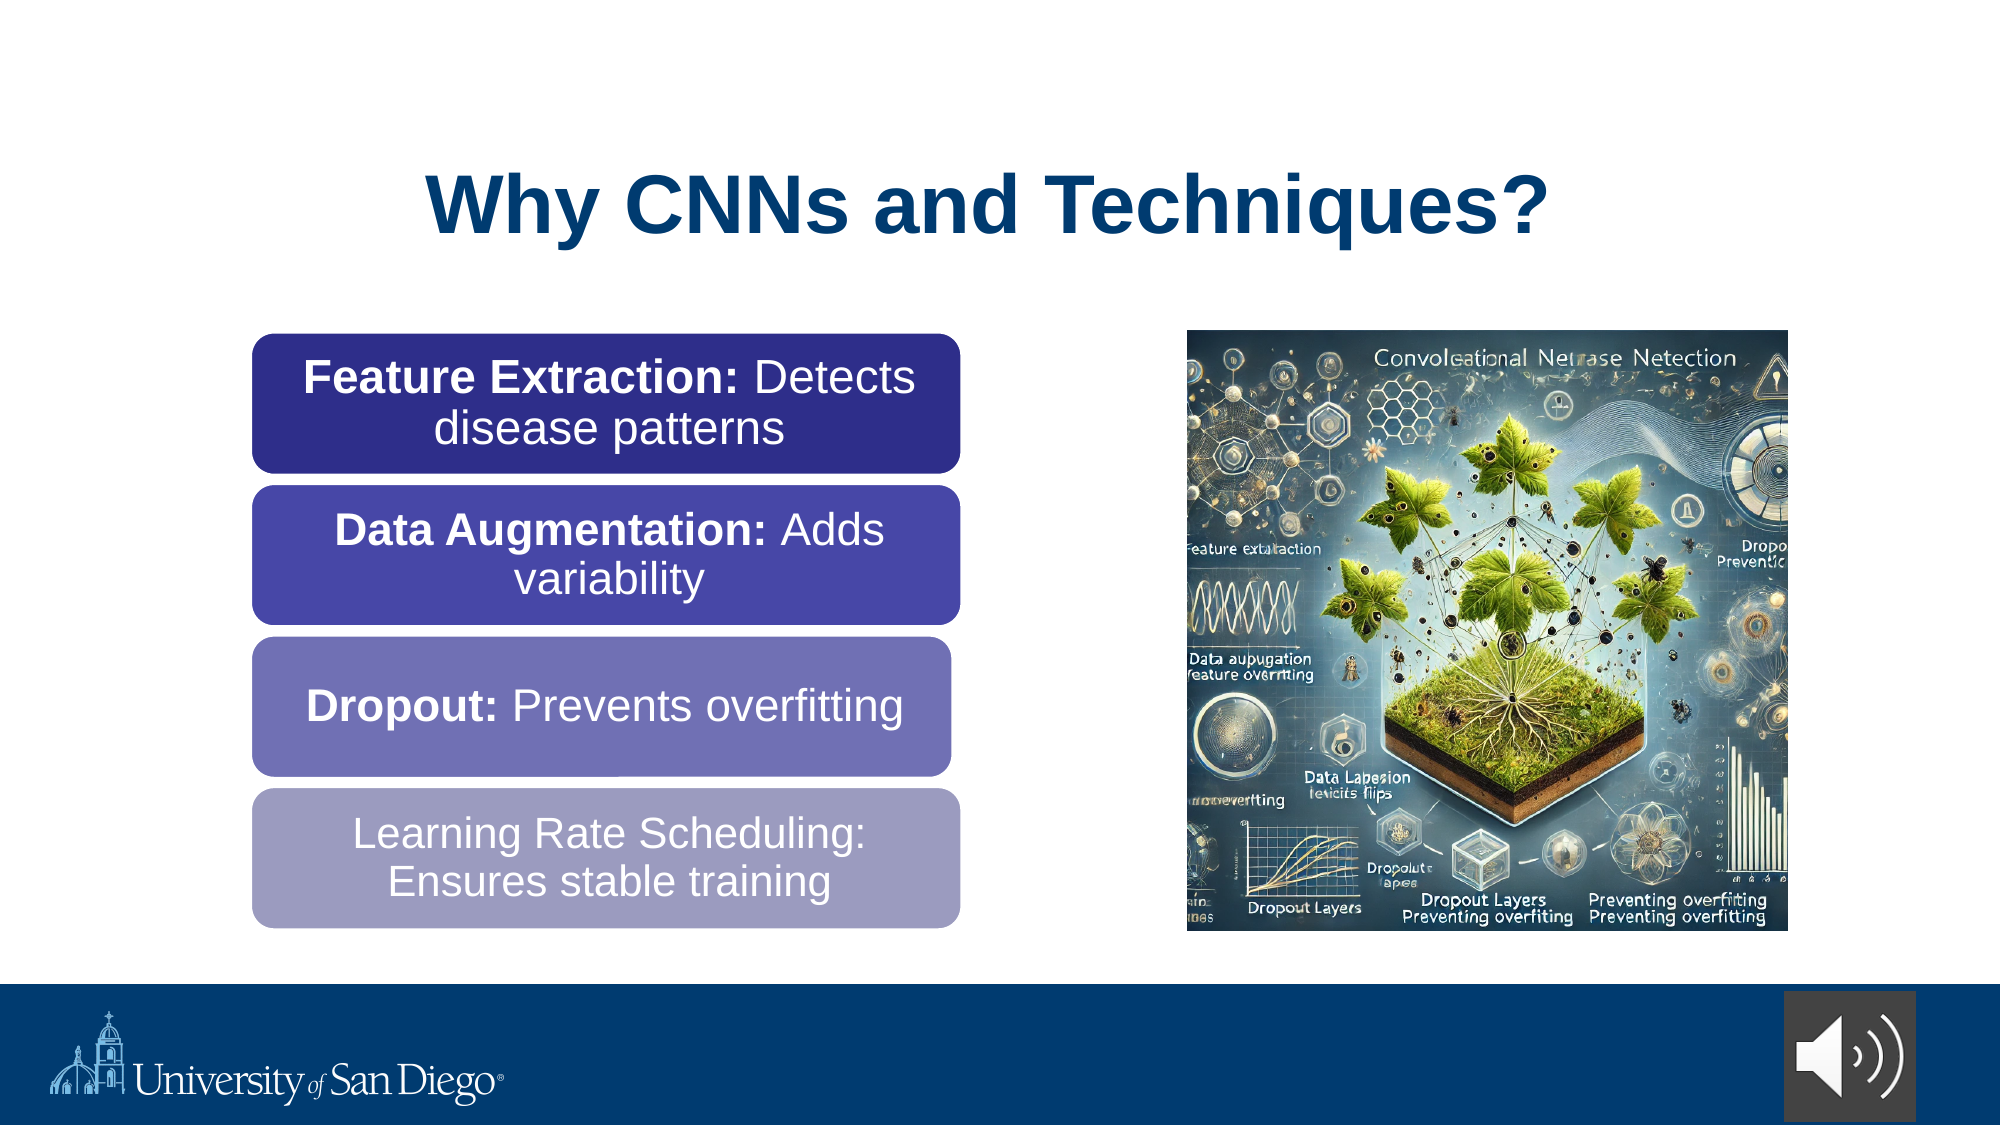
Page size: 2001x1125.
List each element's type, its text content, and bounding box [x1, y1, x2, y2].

picture [1187, 330, 1788, 931]
picture [50, 1011, 504, 1106]
title Why CNNs and Techniques? [150, 112, 1850, 300]
picture [1783, 989, 1917, 1124]
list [149, 330, 1063, 931]
